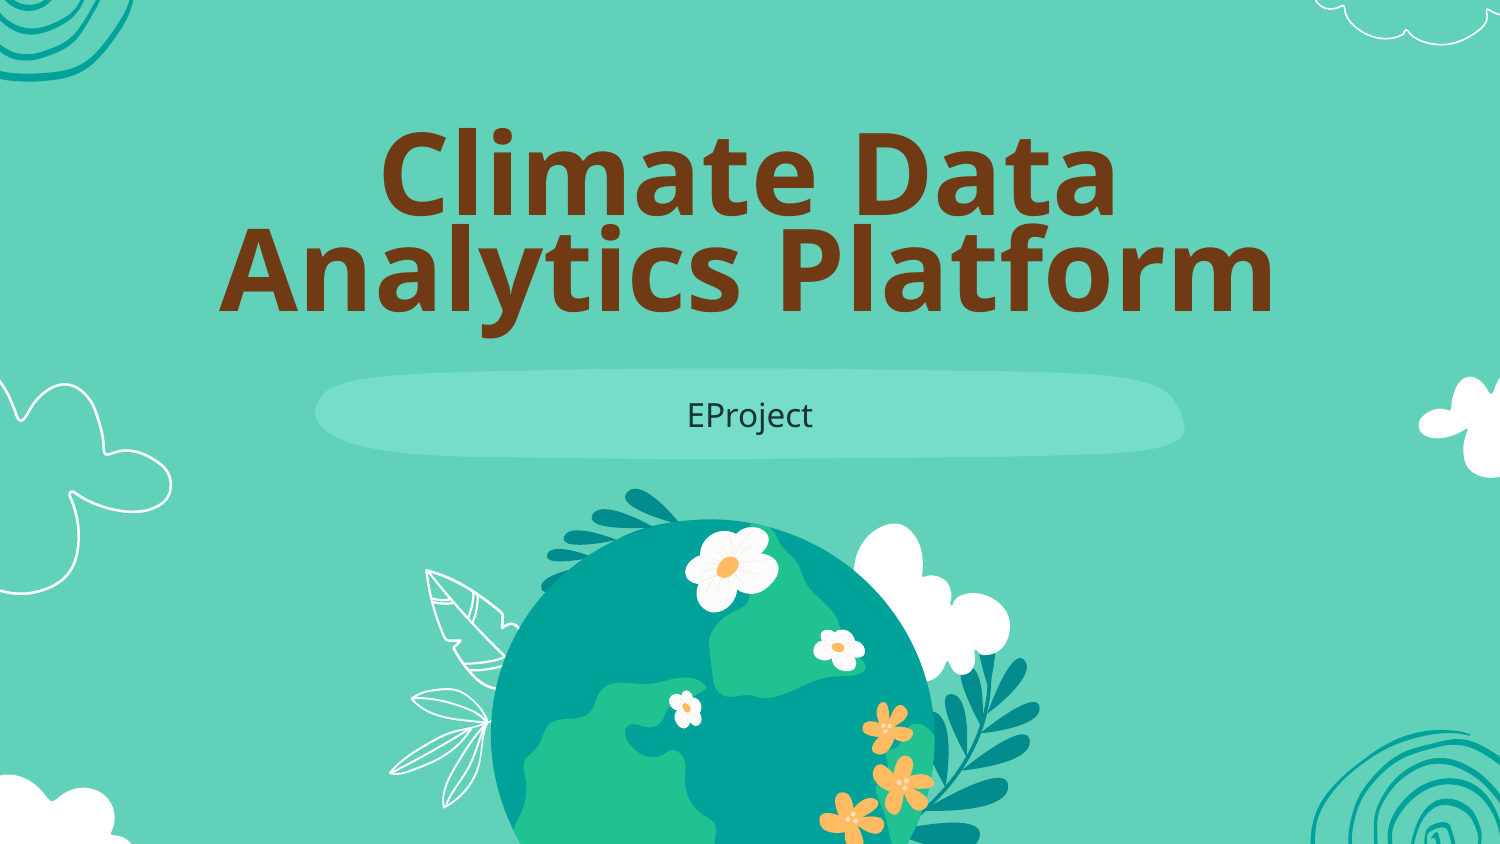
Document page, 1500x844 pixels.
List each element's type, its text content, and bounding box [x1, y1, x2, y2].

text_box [388, 687, 479, 809]
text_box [818, 701, 938, 844]
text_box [812, 629, 866, 672]
text_box [940, 577, 1010, 622]
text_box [668, 690, 703, 729]
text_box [538, 488, 698, 517]
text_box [684, 526, 780, 613]
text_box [424, 568, 479, 686]
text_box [484, 519, 936, 844]
text_box [315, 368, 1185, 460]
subtitle EProject [330, 395, 1170, 433]
title Climate Data Analytics Platform [115, 106, 1385, 363]
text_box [940, 623, 1043, 844]
